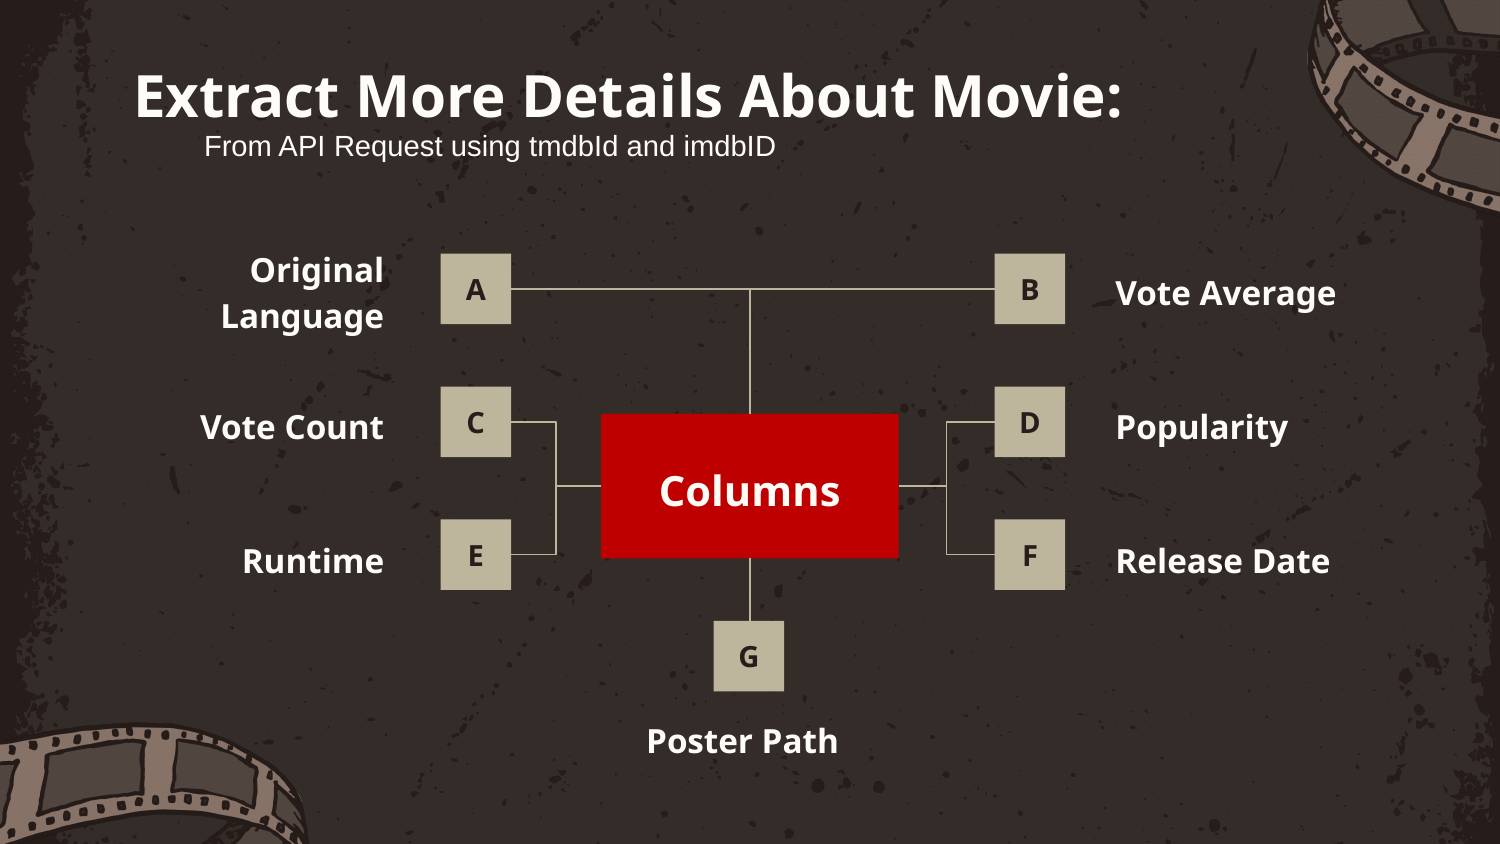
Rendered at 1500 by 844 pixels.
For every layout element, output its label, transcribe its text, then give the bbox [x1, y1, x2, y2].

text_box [898, 485, 995, 555]
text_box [898, 421, 995, 485]
text_box Runtime [118, 511, 400, 604]
text_box C [440, 386, 512, 458]
text_box Original Language [91, 243, 400, 335]
text_box E [440, 519, 512, 590]
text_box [809, 228, 936, 475]
text_box F [994, 519, 1066, 590]
text_box Vote Count [118, 377, 400, 470]
text_box Poster Path [572, 691, 855, 784]
text_box Columns [606, 413, 894, 559]
text_box G [713, 620, 785, 691]
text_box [567, 231, 694, 472]
picture [0, 0, 1500, 844]
text_box B [994, 253, 1066, 325]
text_box D [994, 386, 1066, 458]
title Extract More Details About Movie: [118, 44, 1382, 136]
text_box From API Request using tmdbId and imdbID [189, 120, 1043, 171]
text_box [511, 421, 602, 485]
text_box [511, 485, 602, 555]
text_box A [440, 253, 512, 325]
text_box Vote Average [1100, 243, 1382, 335]
text_box Popularity [1100, 377, 1382, 470]
text_box Release Date [1100, 511, 1382, 604]
